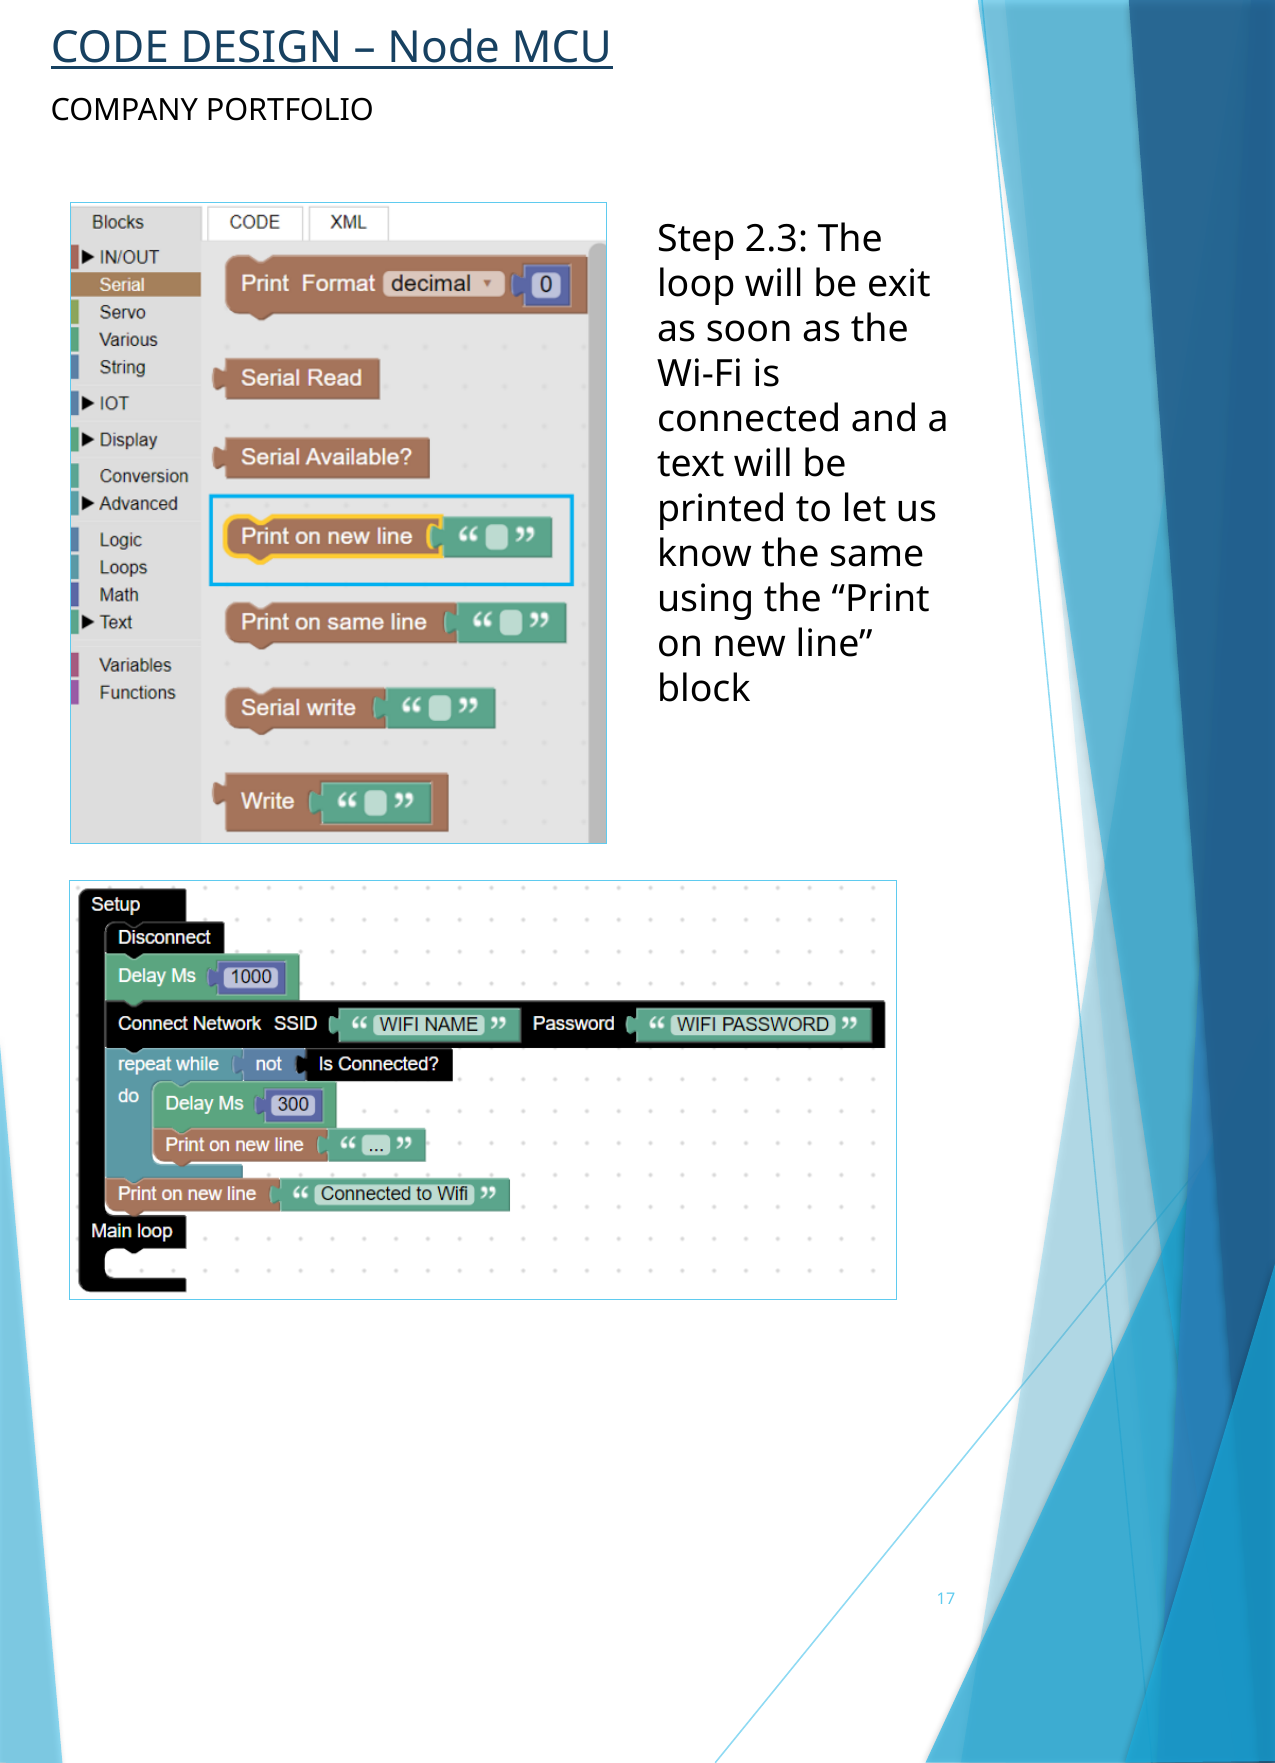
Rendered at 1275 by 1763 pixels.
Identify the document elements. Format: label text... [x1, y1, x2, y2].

text_box COMPANY PORTFOLIO [35, 83, 1076, 134]
slide_number 17 [898, 1552, 971, 1647]
picture [69, 201, 608, 845]
text_box CODE DESIGN – Node MCU [35, 10, 1092, 83]
picture [69, 880, 897, 1299]
text_box Step 2.3: The loop will be exit as soon as the Wi-Fi is connected and a text will be printed to let us know the same using the “Print on new line” block [642, 206, 971, 716]
